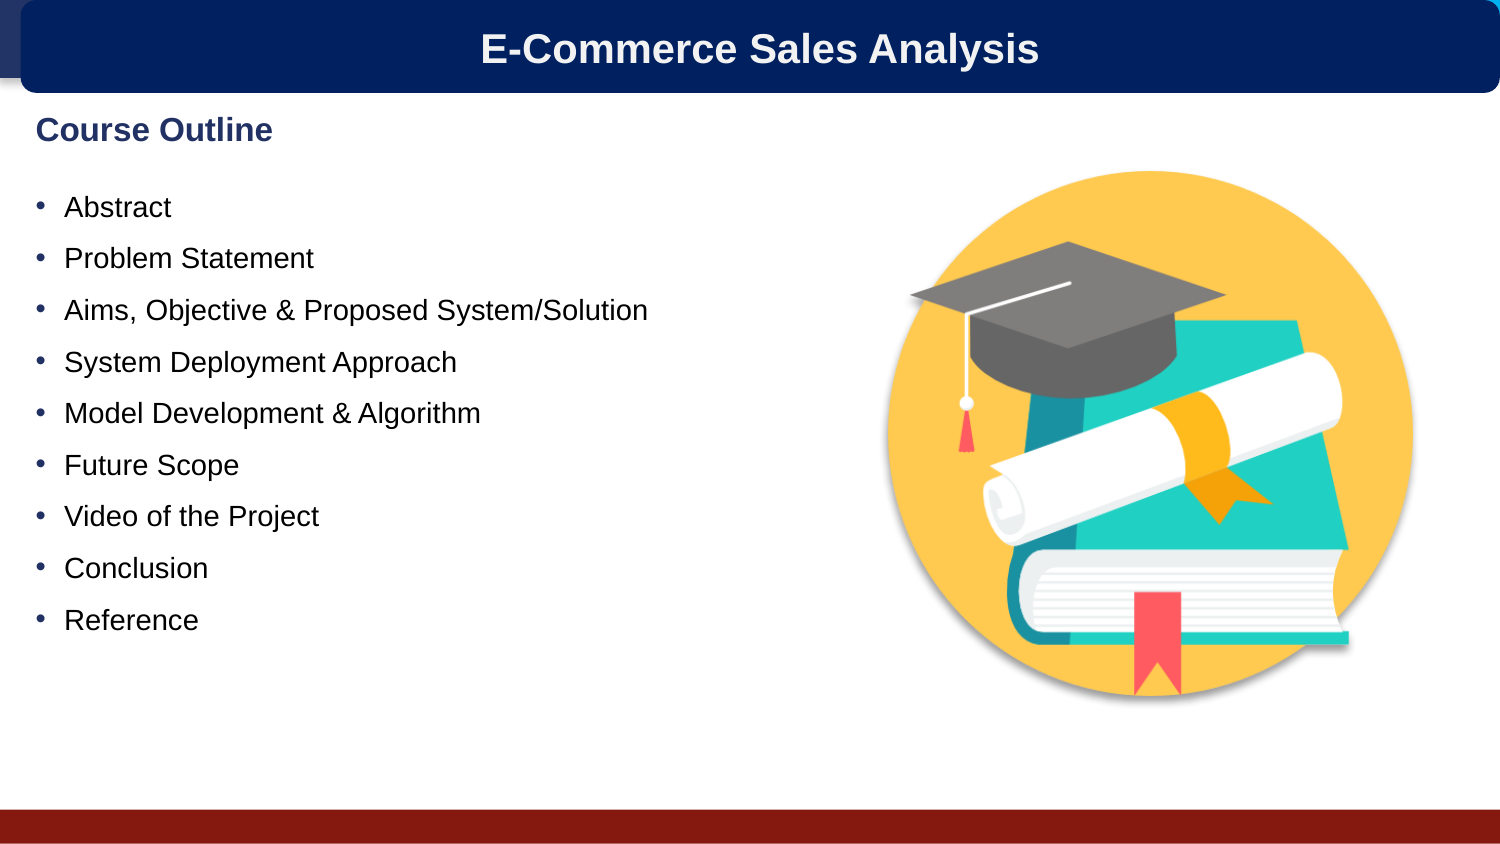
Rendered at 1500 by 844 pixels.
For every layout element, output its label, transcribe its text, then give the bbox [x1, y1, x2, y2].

text_box E-Commerce Sales Analysis [20, 0, 1500, 93]
picture [887, 171, 1413, 697]
list Abstract Problem Statement Aims, Objective & Proposed System/Solution System Deployment Approach Model Development & Algorithm Future Scope Video of the Project Conclusion Reference [20, 172, 775, 678]
title Course Outline [20, 92, 750, 146]
